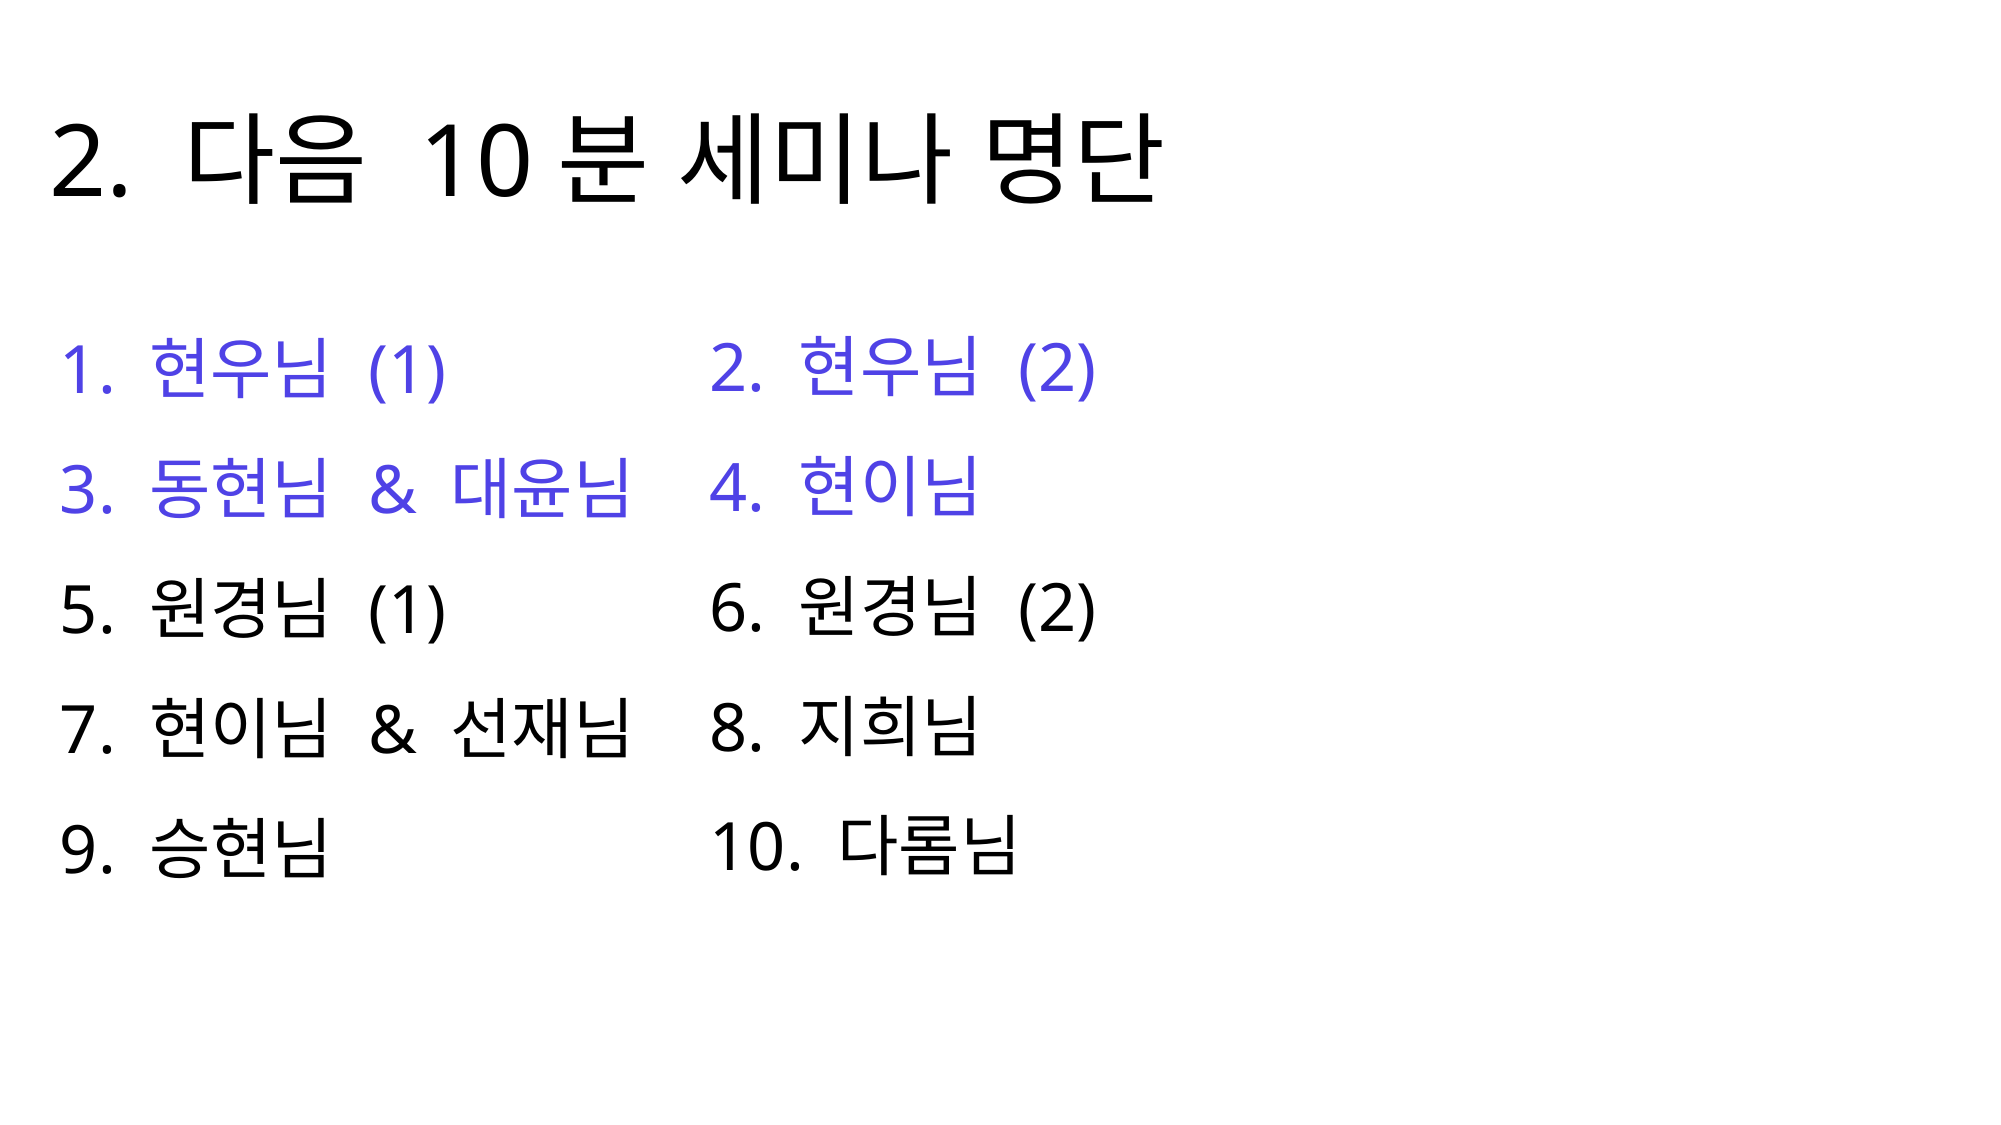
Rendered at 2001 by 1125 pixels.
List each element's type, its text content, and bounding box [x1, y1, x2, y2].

text_box 2. 현우님 (2) 4. 현이님 6. 원경님 (2) 8. 지희님 10. 다롬님 [694, 277, 1345, 892]
text_box 1. 현우님 (1) 3. 동현님 & 대윤님 5. 원경님 (1) 7. 현이님 & 선재님 9. 승현님 [44, 279, 695, 894]
text_box 2. 다음 10분 세미나 명단 [34, 88, 1181, 224]
